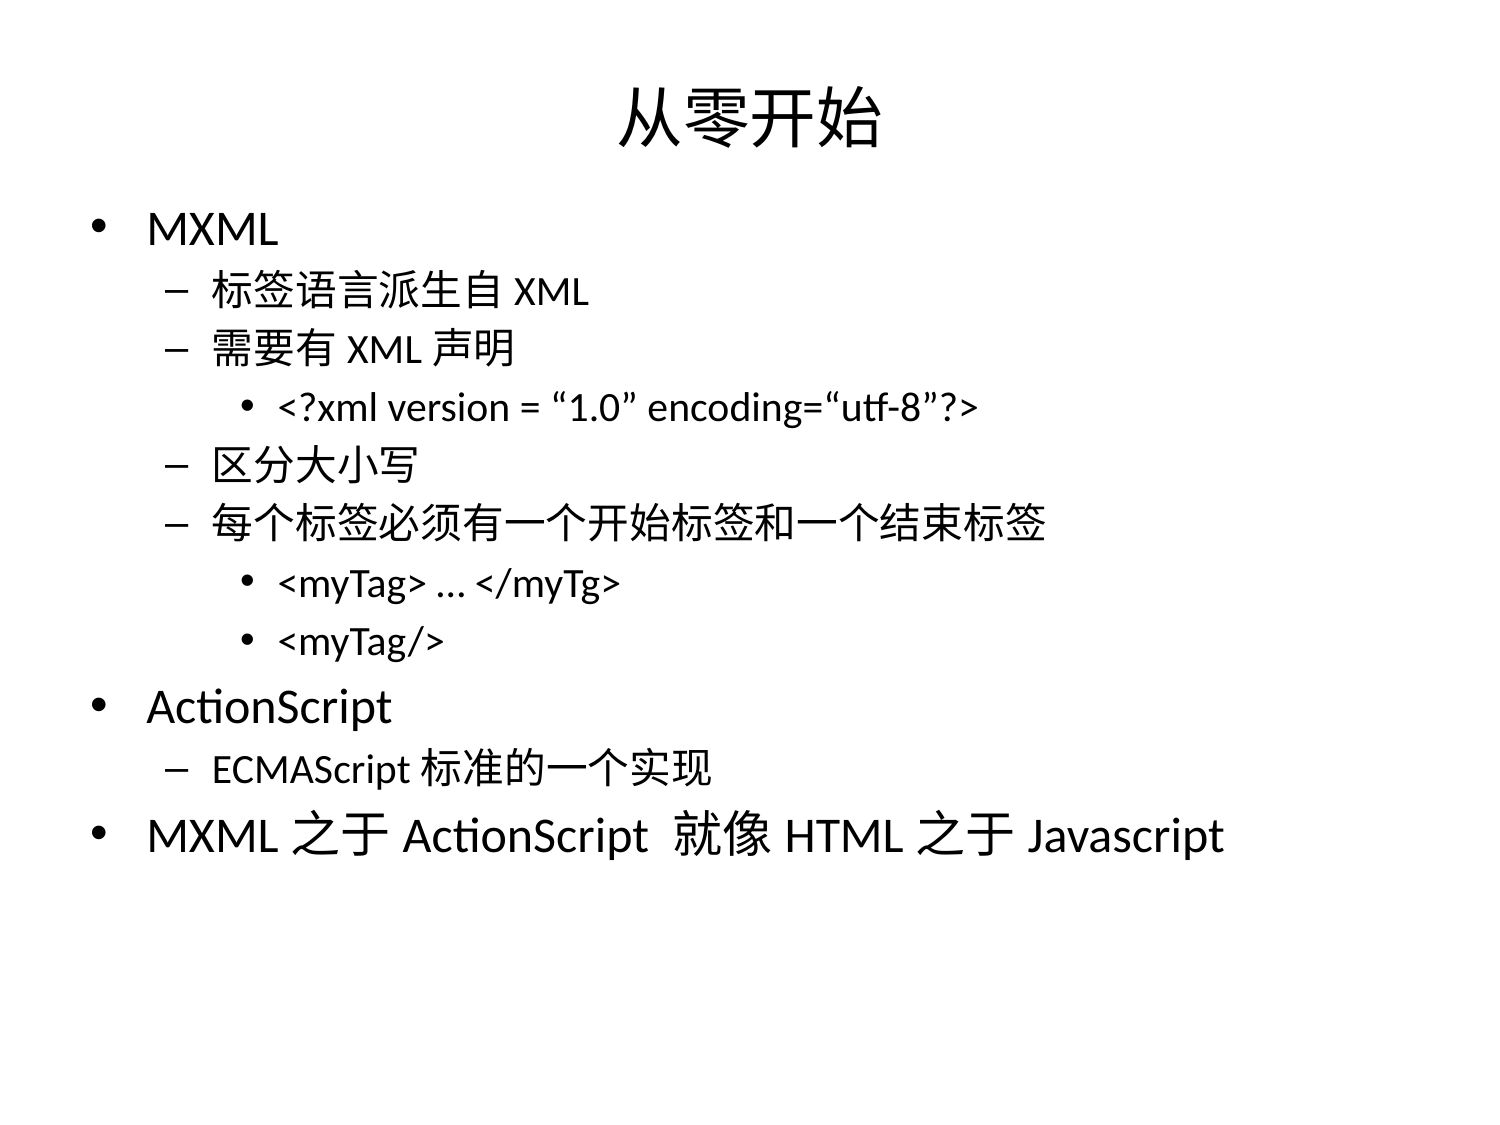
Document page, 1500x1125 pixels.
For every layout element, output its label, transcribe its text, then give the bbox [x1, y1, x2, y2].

list MXML 标签语言派生自XML 需要有XML声明 <?xml version = “1.0” encoding=“utf-8”?> 区分大小写 每个标签必须有一个开始标签和一个结束标签 <myTag> … </myTg> <myTag/> ActionScript ECMAScript标准的一个实现 MXML之于ActionScript 就像HTML之于Javascript [75, 187, 1425, 1100]
title 从零开始 [75, 45, 1425, 187]
